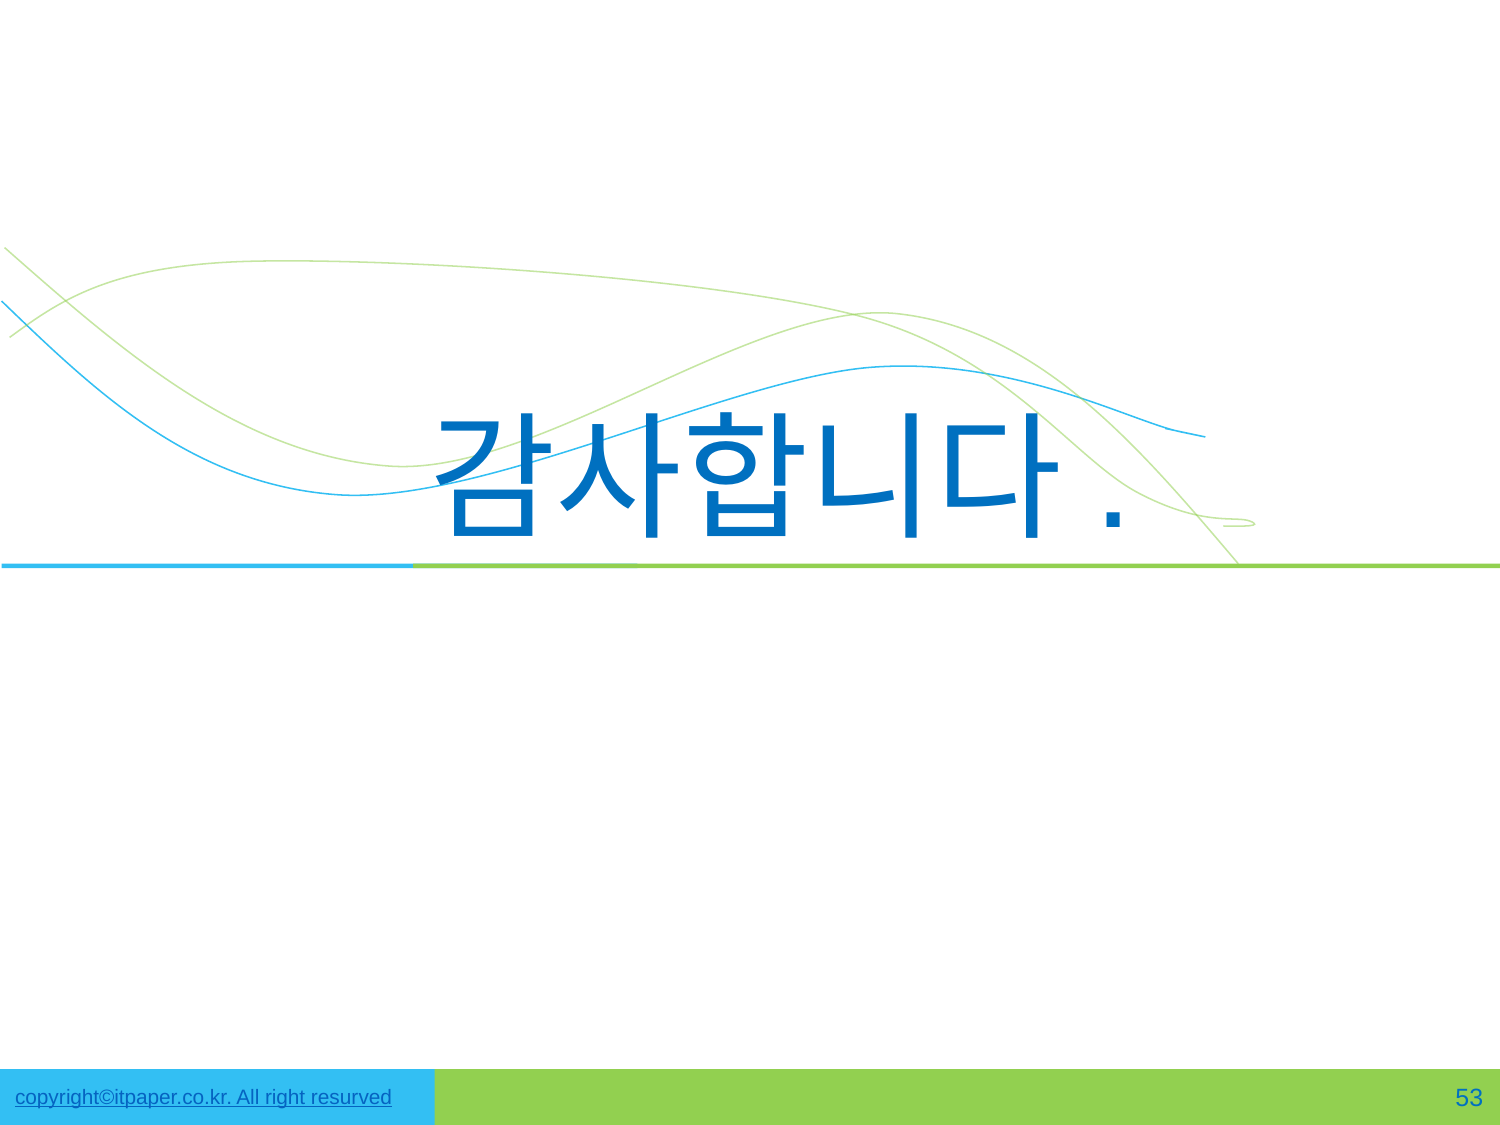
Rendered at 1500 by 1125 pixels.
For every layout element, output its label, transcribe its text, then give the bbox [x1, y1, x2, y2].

title 감사합니다. [159, 172, 1404, 565]
slide_number 53 [1157, 1066, 1499, 1125]
